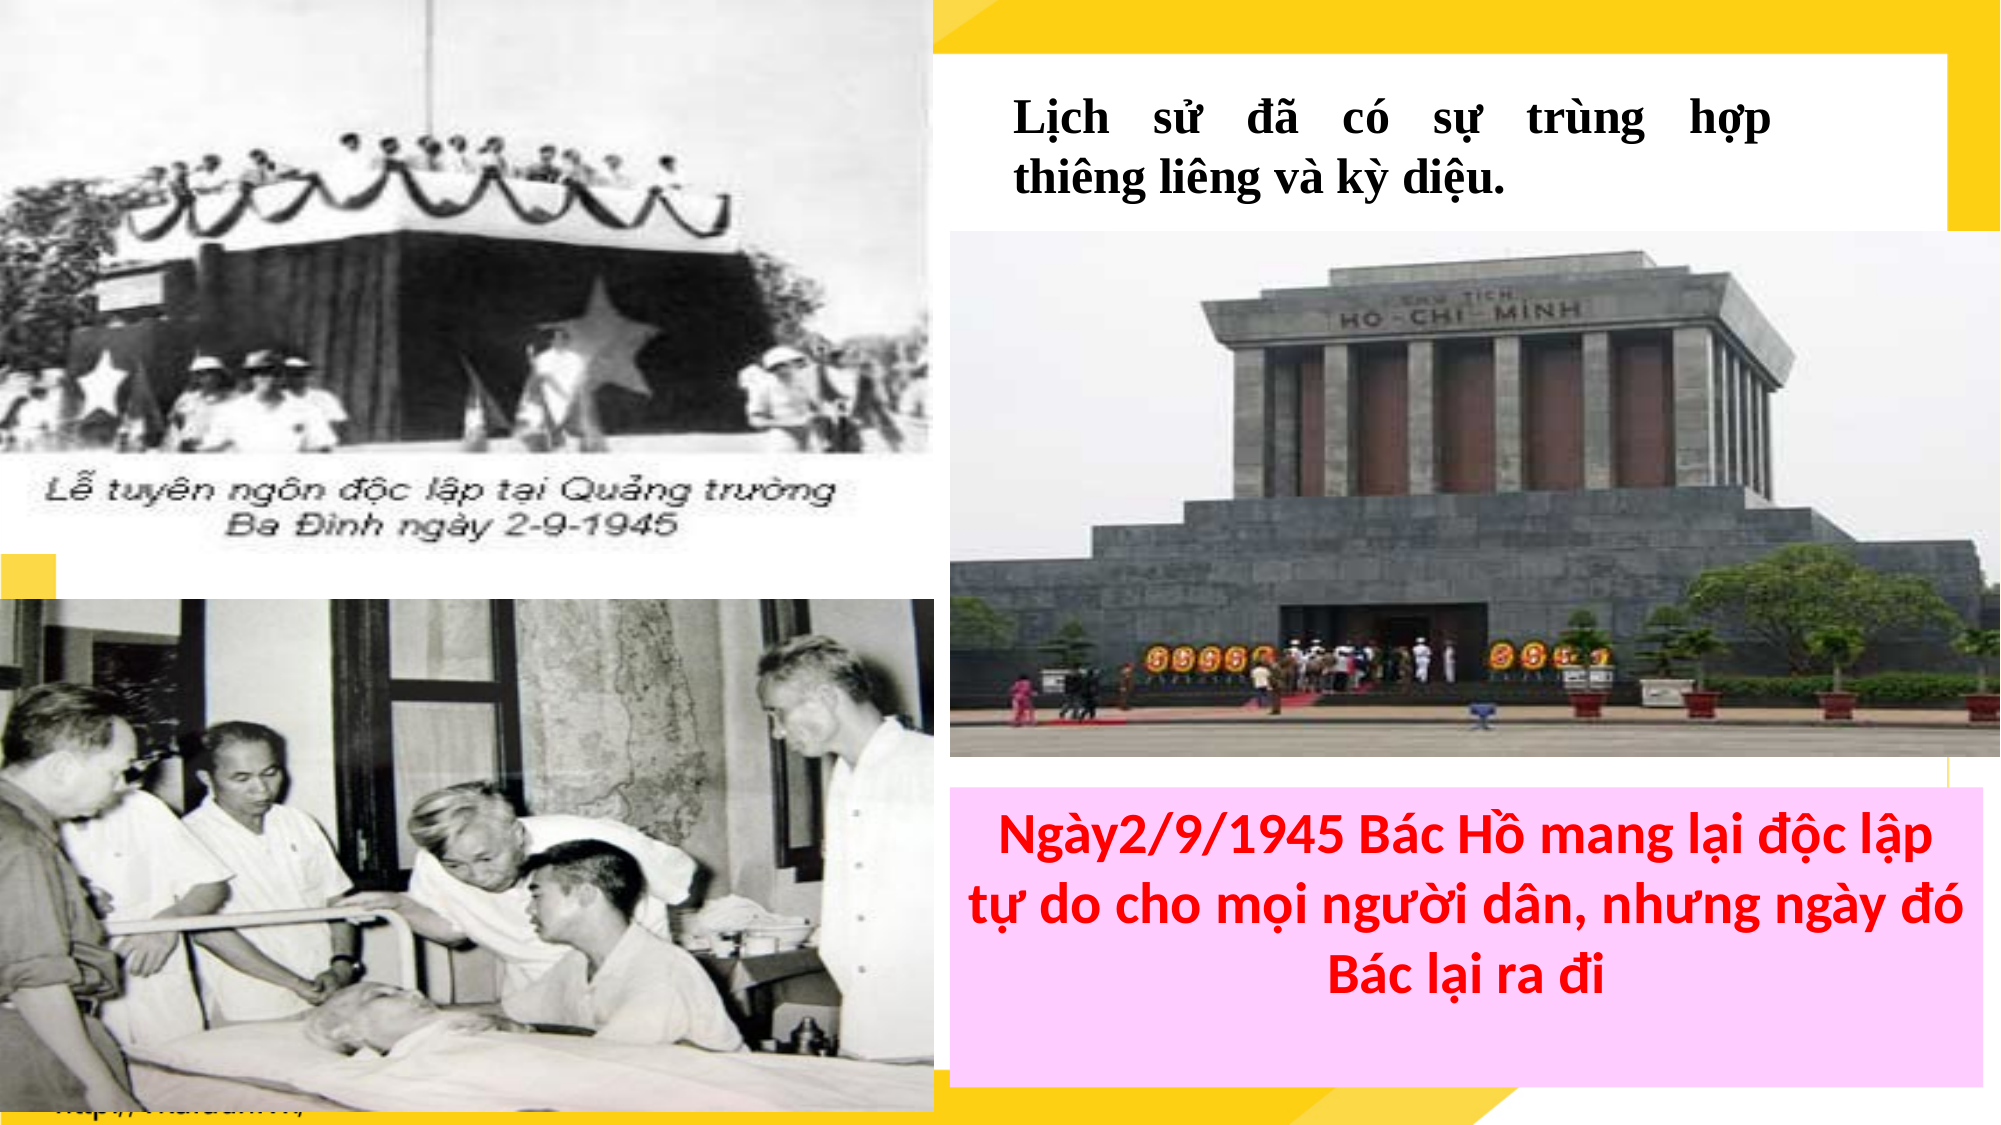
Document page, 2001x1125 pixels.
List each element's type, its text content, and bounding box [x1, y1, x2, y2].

text_box Ngày2/9/1945 Bác Hồ mang lại độc lập tự do cho mọi người dân, nhưng ngày đó Bác lại ra đi [949, 787, 1984, 1088]
picture [0, 0, 2001, 1125]
text_box Lịch sử đã có sự trùng hợp thiêng liêng và kỳ diệu. [998, 76, 1831, 212]
